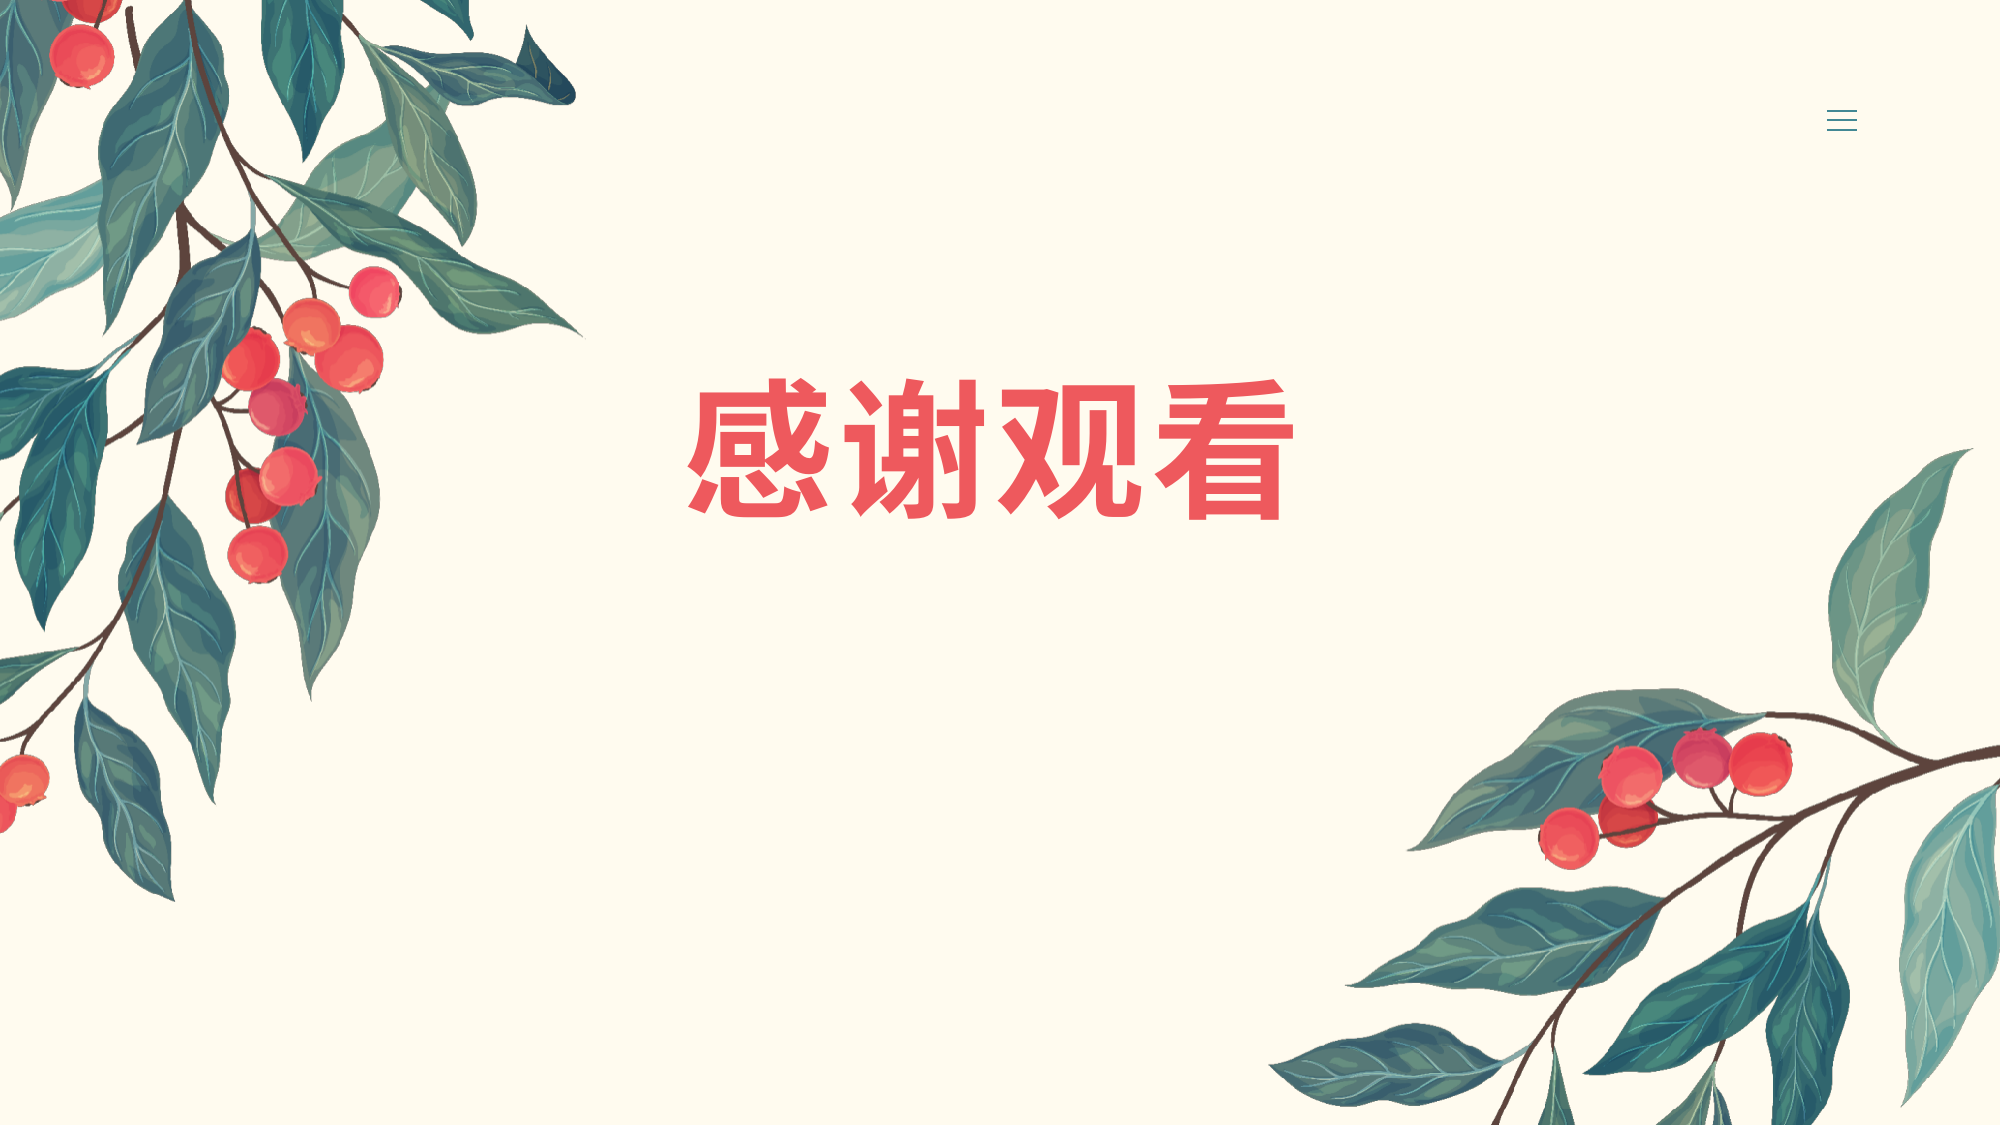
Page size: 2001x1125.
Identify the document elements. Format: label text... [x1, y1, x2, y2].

picture [0, 0, 622, 1092]
picture [1247, 367, 2000, 1125]
title 感谢观看 [525, 267, 1460, 626]
